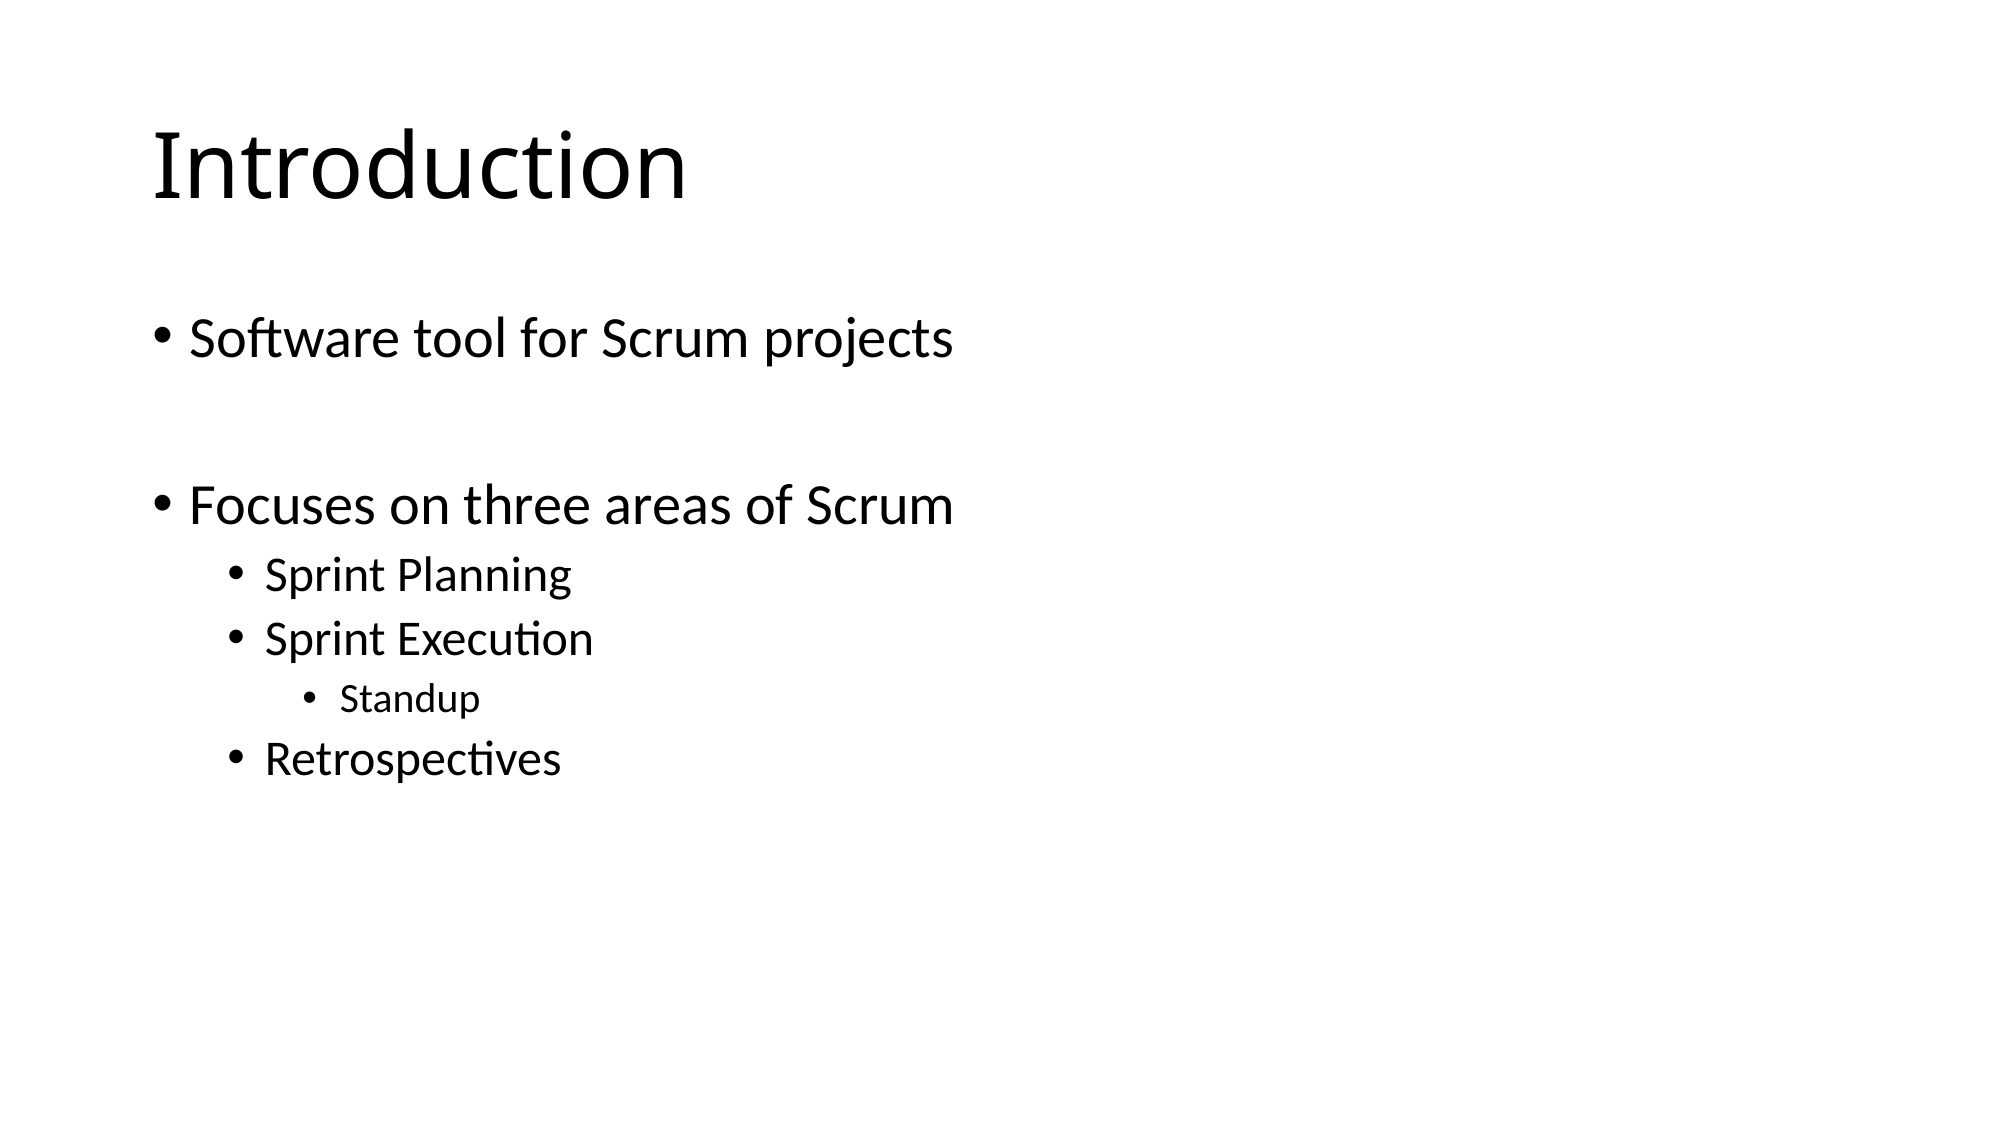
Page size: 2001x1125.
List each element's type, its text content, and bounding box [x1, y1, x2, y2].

list Software tool for Scrum projects Focuses on three areas of Scrum Sprint Planning Sprint Execution Standup Retrospectives [137, 299, 1863, 1014]
title Introduction [137, 59, 1863, 278]
